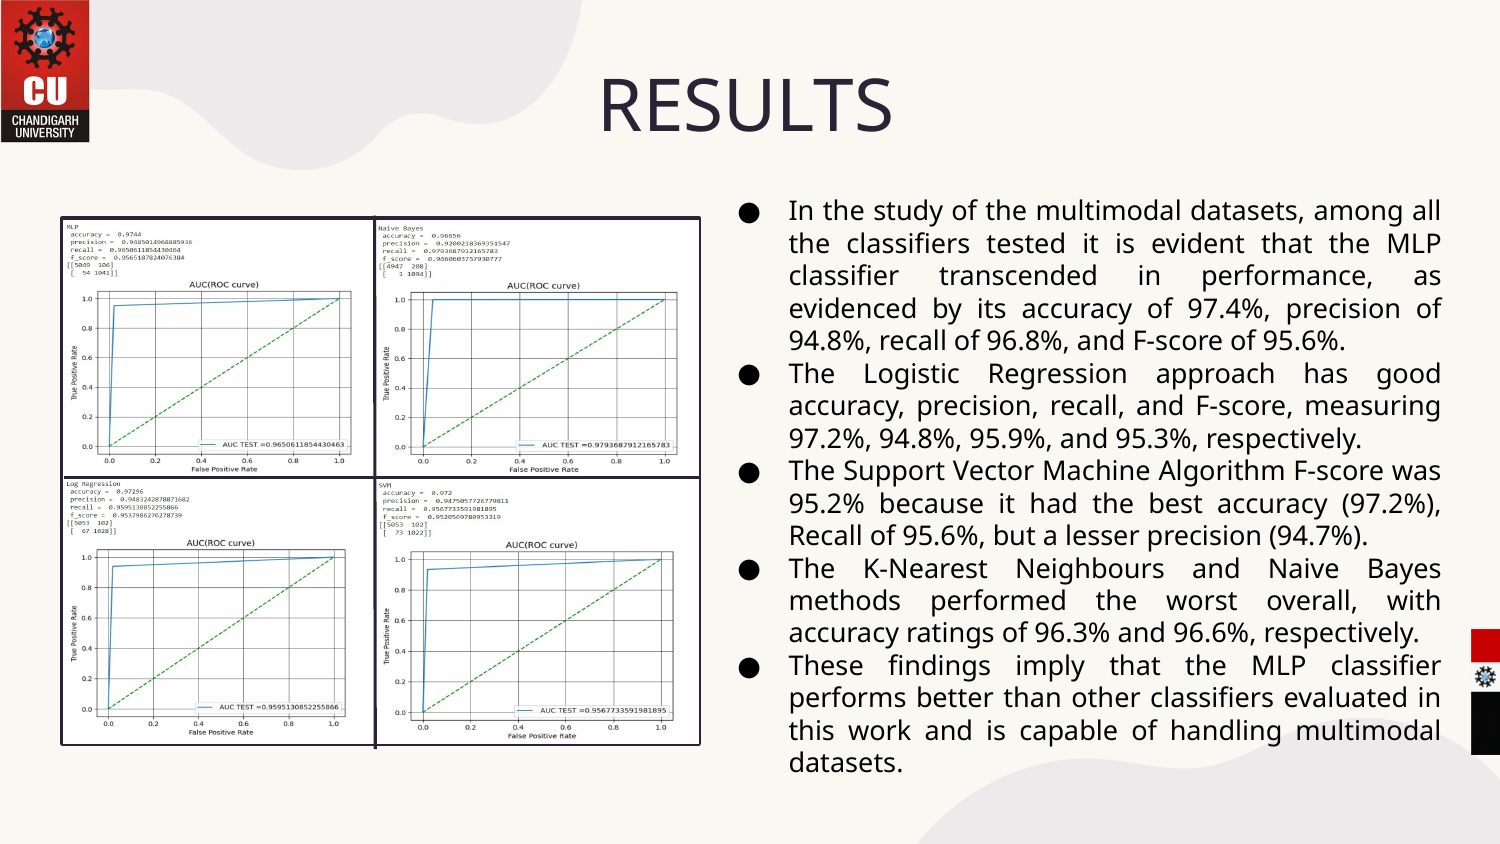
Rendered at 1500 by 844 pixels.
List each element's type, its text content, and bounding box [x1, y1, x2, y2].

text_box In the study of the multimodal datasets, among all the classifiers tested it is evident that the MLP classifier transcended in performance, as evidenced by its accuracy of 97.4%, precision of 94.8%, recall of 96.8%, and F-score of 95.6%. The Logistic Regression approach has good accuracy, precision, recall, and F-score, measuring 97.2%, 94.8%, 95.9%, and 95.3%, respectively. The Support Vector Machine Algorithm F-score was 95.2% because it had the best accuracy (97.2%), Recall of 95.6%, but a lesser precision (94.7%). The K-Nearest Neighbours and Naive Bayes methods performed the worst overall, with accuracy ratings of 96.3% and 96.6%, respectively. These findings imply that the MLP classifier performs better than other classifiers evaluated in this work and is capable of handling multimodal datasets. [698, 178, 1457, 794]
title RESULTS [114, 43, 1378, 138]
picture [1470, 629, 1500, 756]
picture [63, 220, 374, 745]
picture [376, 220, 699, 476]
picture [376, 478, 699, 745]
picture [0, 0, 90, 143]
